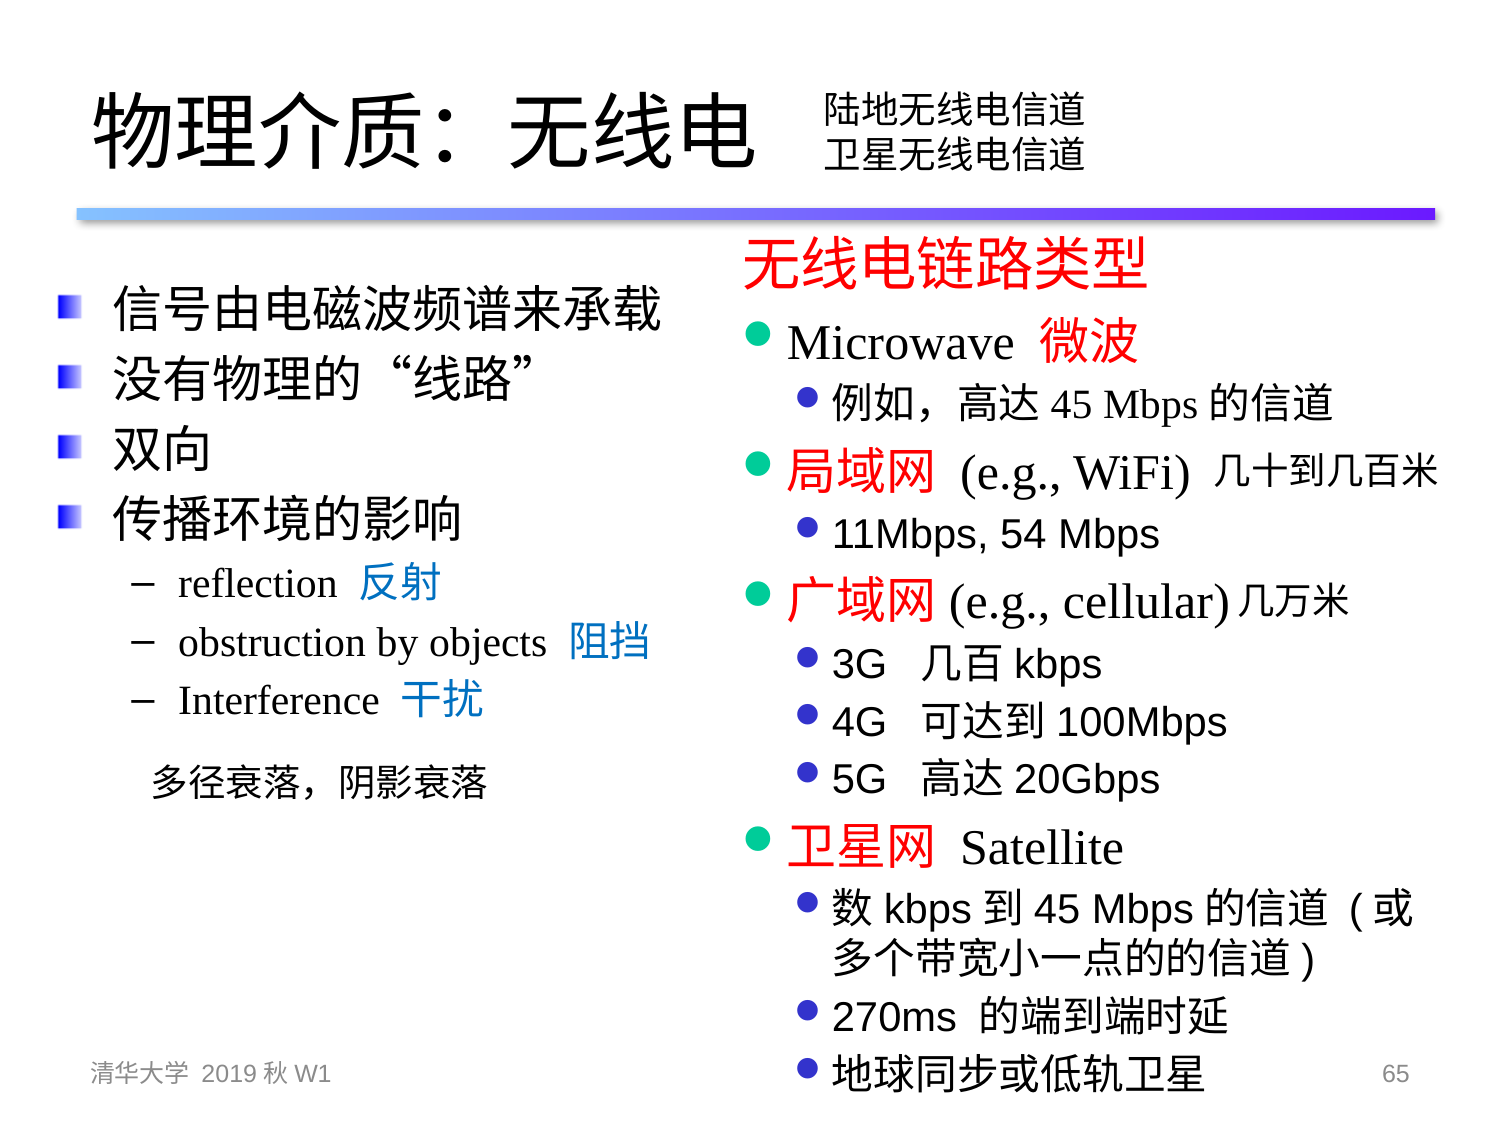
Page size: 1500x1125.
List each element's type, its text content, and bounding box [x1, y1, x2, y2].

text_box [418, 209, 422, 220]
text_box 陆地无线电信道 卫星无线电信道 [809, 78, 1306, 184]
text_box 多径衰落，阴影衰落 [135, 751, 585, 812]
picture [56, 433, 85, 462]
title 物理介质：无线电 [76, 49, 1447, 209]
text_box 几万米 [1222, 569, 1495, 630]
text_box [243, 209, 247, 220]
picture [56, 293, 85, 322]
picture [56, 363, 85, 392]
picture [56, 503, 85, 532]
slide_number 65 [1074, 1042, 1425, 1103]
text_box 无线电链路类型 Microwave 微波 例如，高达45 Mbps的信道 局域网 (e.g., WiFi) 11Mbps, 54 Mbps 广域网(e.g., cellular) 3G 几百kbps 4G 可达到100Mbps 5G 高达20Gbps 卫星网 Satellite 数kbps到45 Mbps的信道 (或多个带宽小一点的的信道) 270ms 的端到端时延 地球同步或低轨卫星 [727, 219, 1430, 1012]
slide_number 清华大学 2019秋W1 [75, 1071, 425, 1103]
list 信号由电磁波频谱来承载 没有物理的“线路” 双向 传播环境的影响 reflection 反射 obstruction by objects 阻挡 Interference 干扰 [41, 270, 728, 1071]
text_box 几十到几百米 [1198, 439, 1471, 500]
